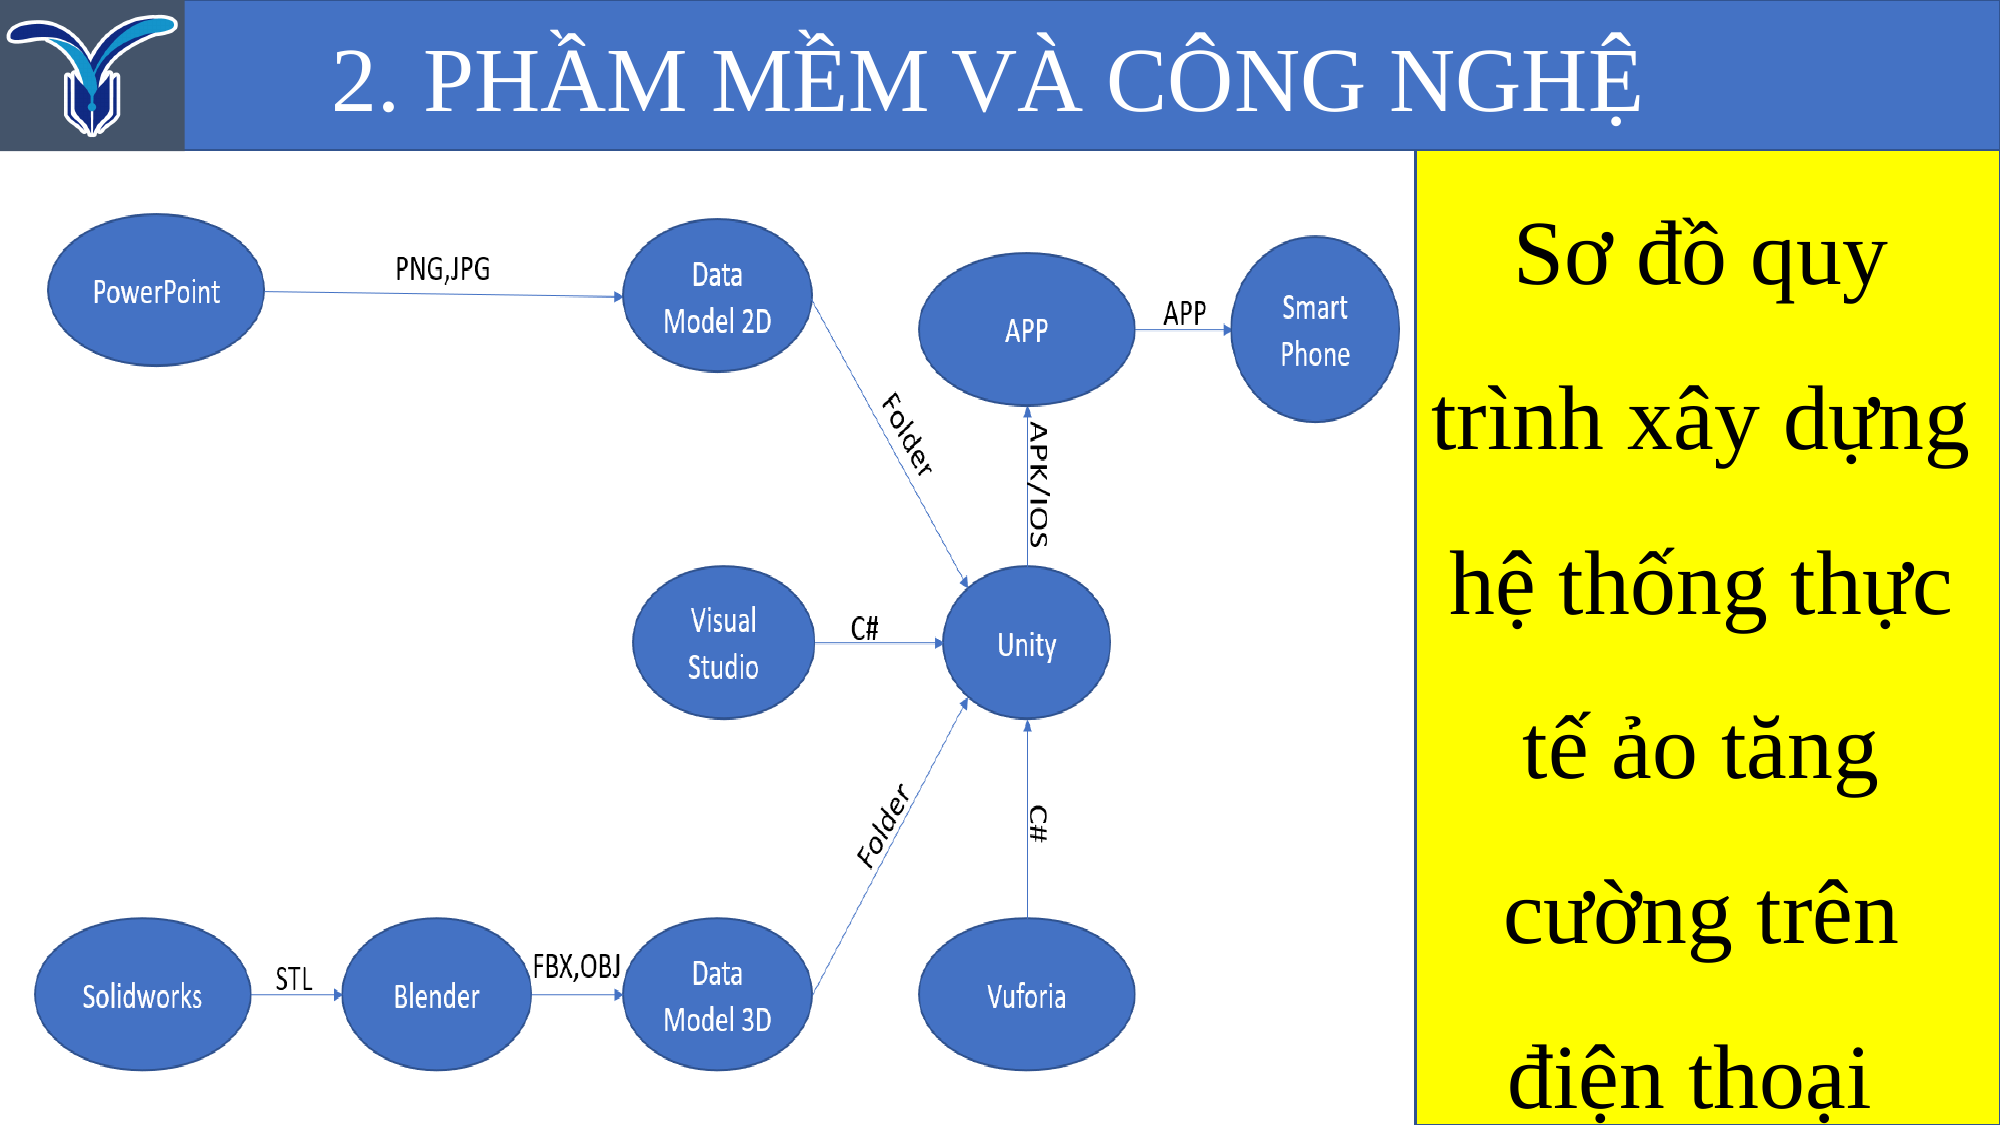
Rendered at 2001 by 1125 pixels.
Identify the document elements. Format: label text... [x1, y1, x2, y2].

text_box [1988, 150, 2000, 1125]
text_box 2. PHẦM MỀM VÀ CÔNG NGHỆ [186, 0, 2000, 150]
picture [31, 182, 1404, 1080]
text_box [0, 0, 6, 152]
picture [6, 0, 178, 167]
text_box Sơ đồ quy trình xây dựng hệ thống thực tế ảo tăng cường trên điện thoại [1415, 150, 1988, 1125]
text_box [178, 0, 186, 152]
